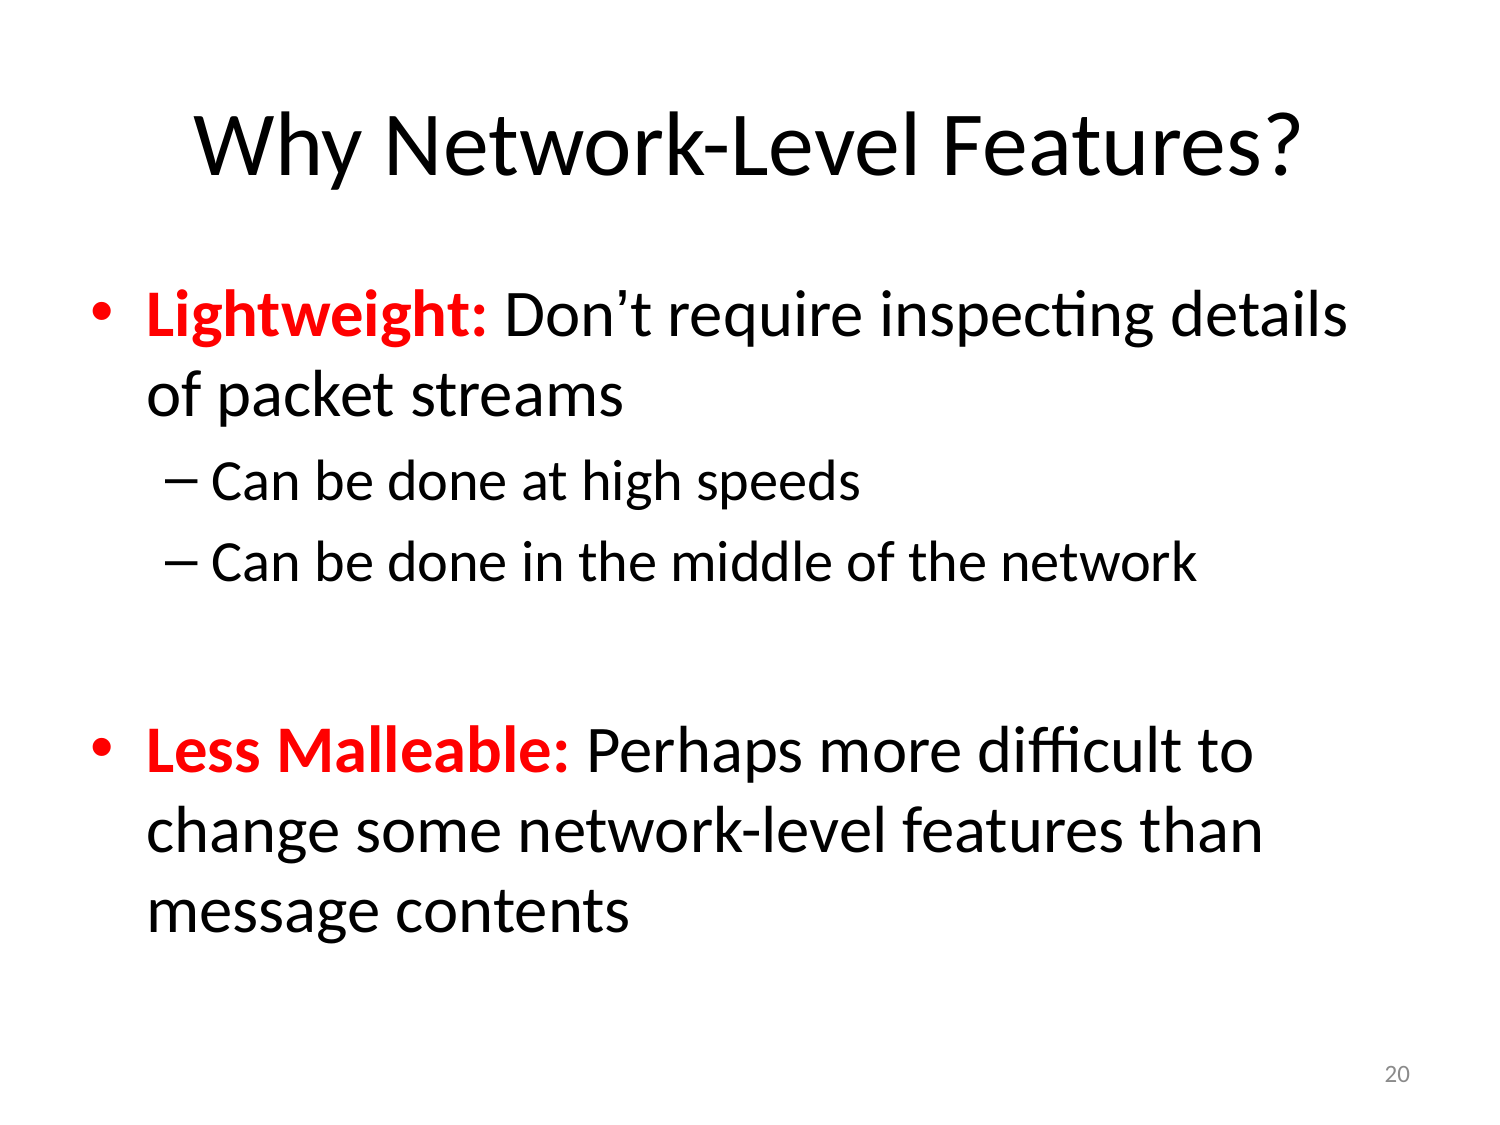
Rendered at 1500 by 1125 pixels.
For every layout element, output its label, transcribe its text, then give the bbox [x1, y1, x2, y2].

title Why Network-Level Features? [75, 45, 1425, 233]
slide_number 20 [1074, 1042, 1425, 1103]
list Lightweight: Don’t require inspecting details of packet streams Can be done at high speeds Can be done in the middle of the network Less Malleable: Perhaps more difficult to change some network-level features than message contents [75, 262, 1425, 1005]
